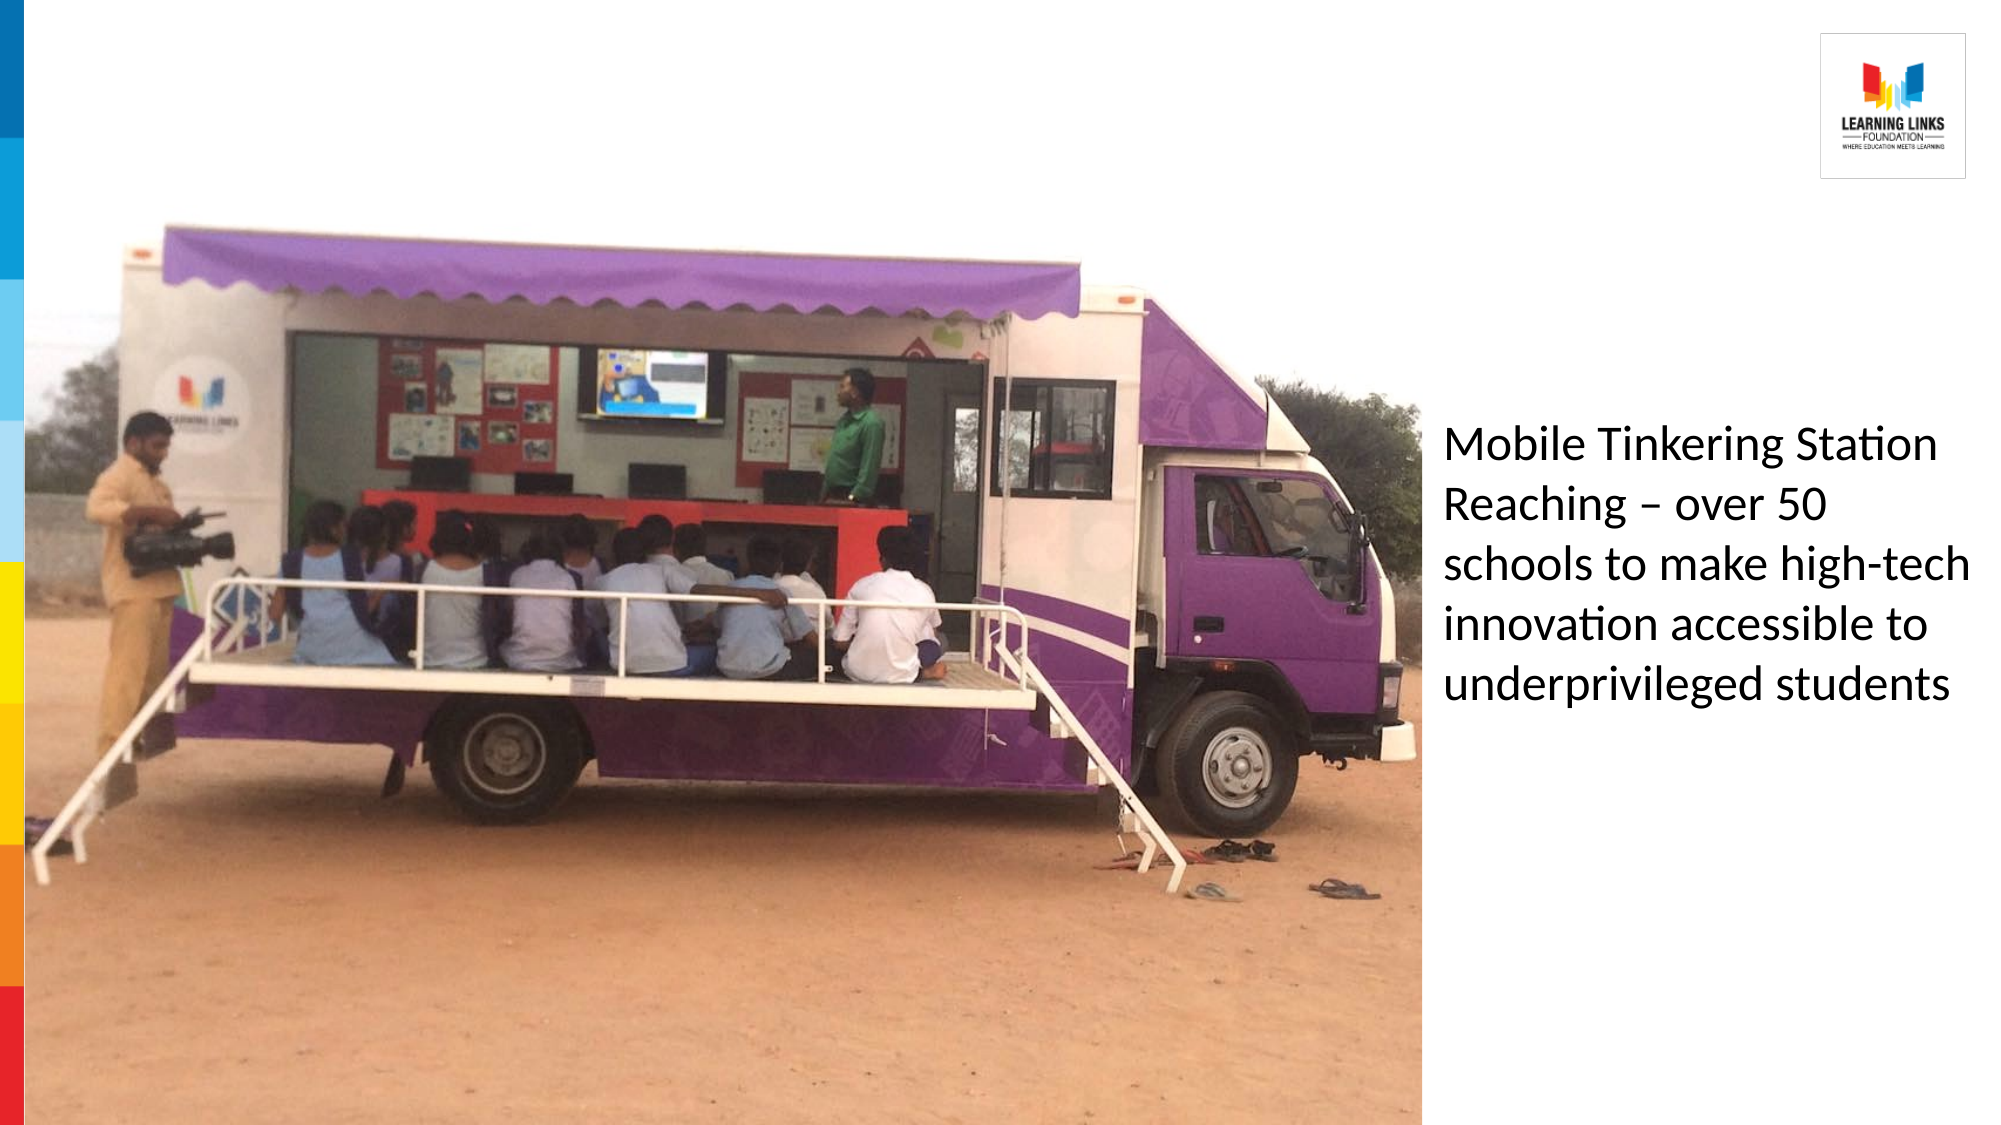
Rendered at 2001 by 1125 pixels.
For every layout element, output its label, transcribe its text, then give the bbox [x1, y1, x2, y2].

text_box Mobile Tinkering Station Reaching – over 50 schools to make high-tech innovation accessible to underprivileged students [1428, 403, 2000, 719]
picture [0, 0, 2000, 1125]
